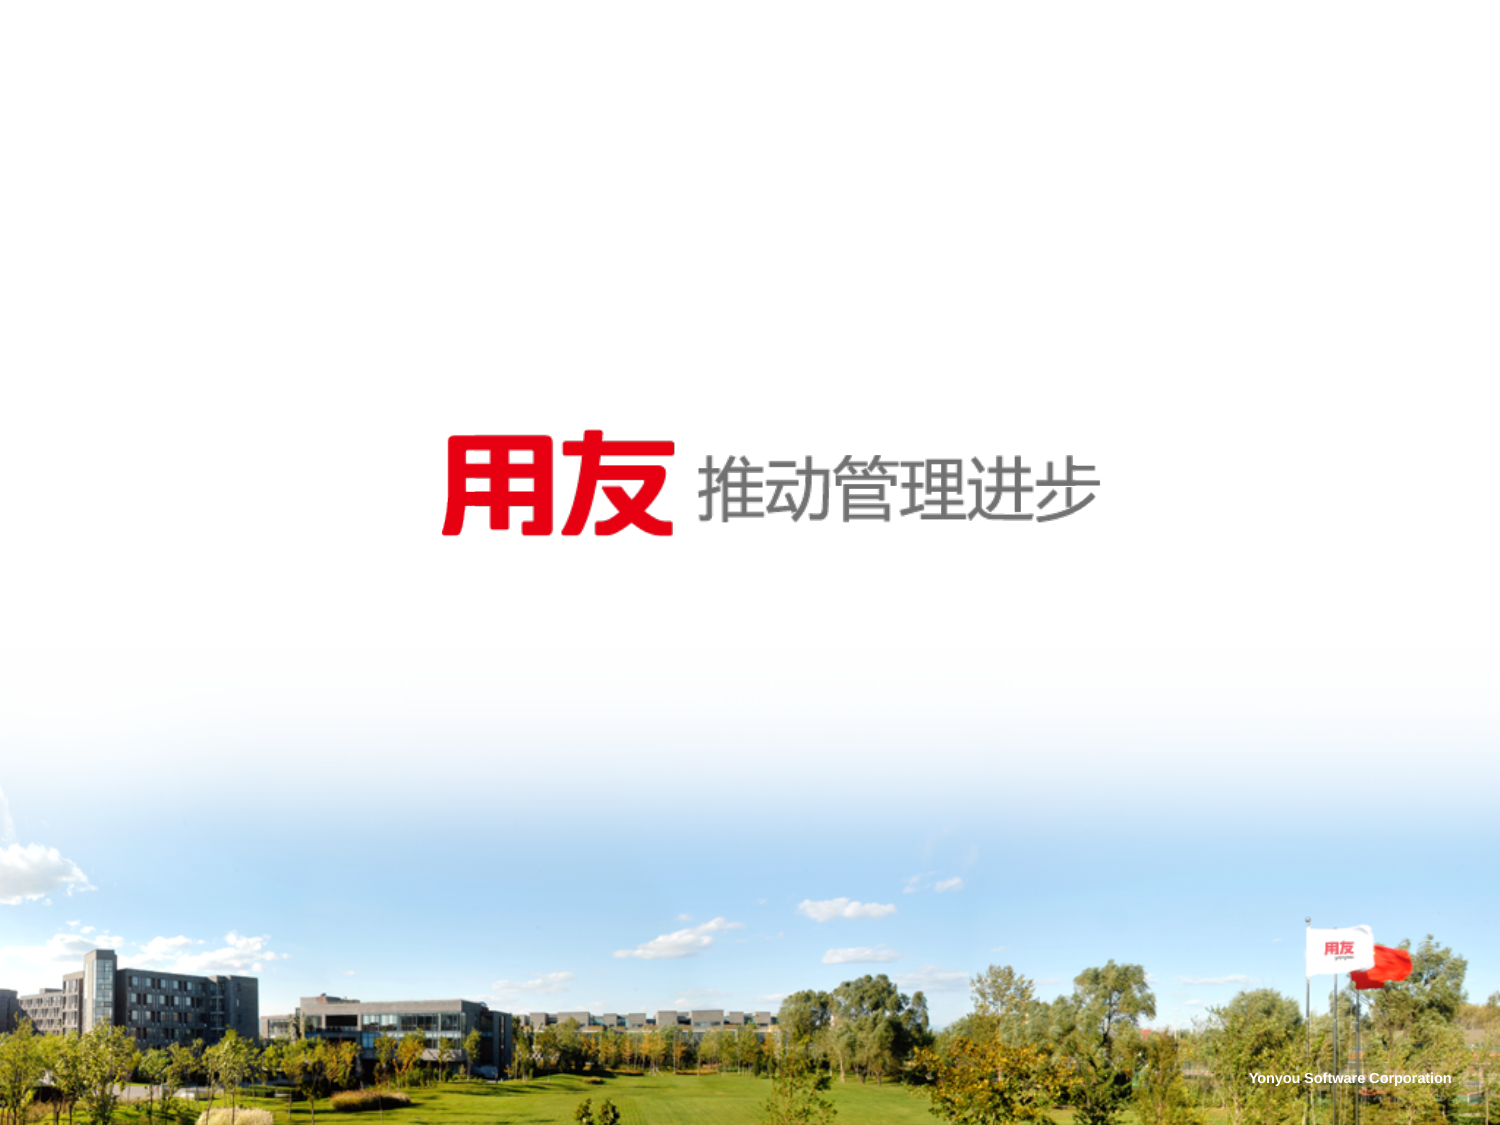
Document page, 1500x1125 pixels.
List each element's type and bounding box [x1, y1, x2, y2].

picture [0, 648, 1500, 1125]
picture [429, 412, 1122, 560]
